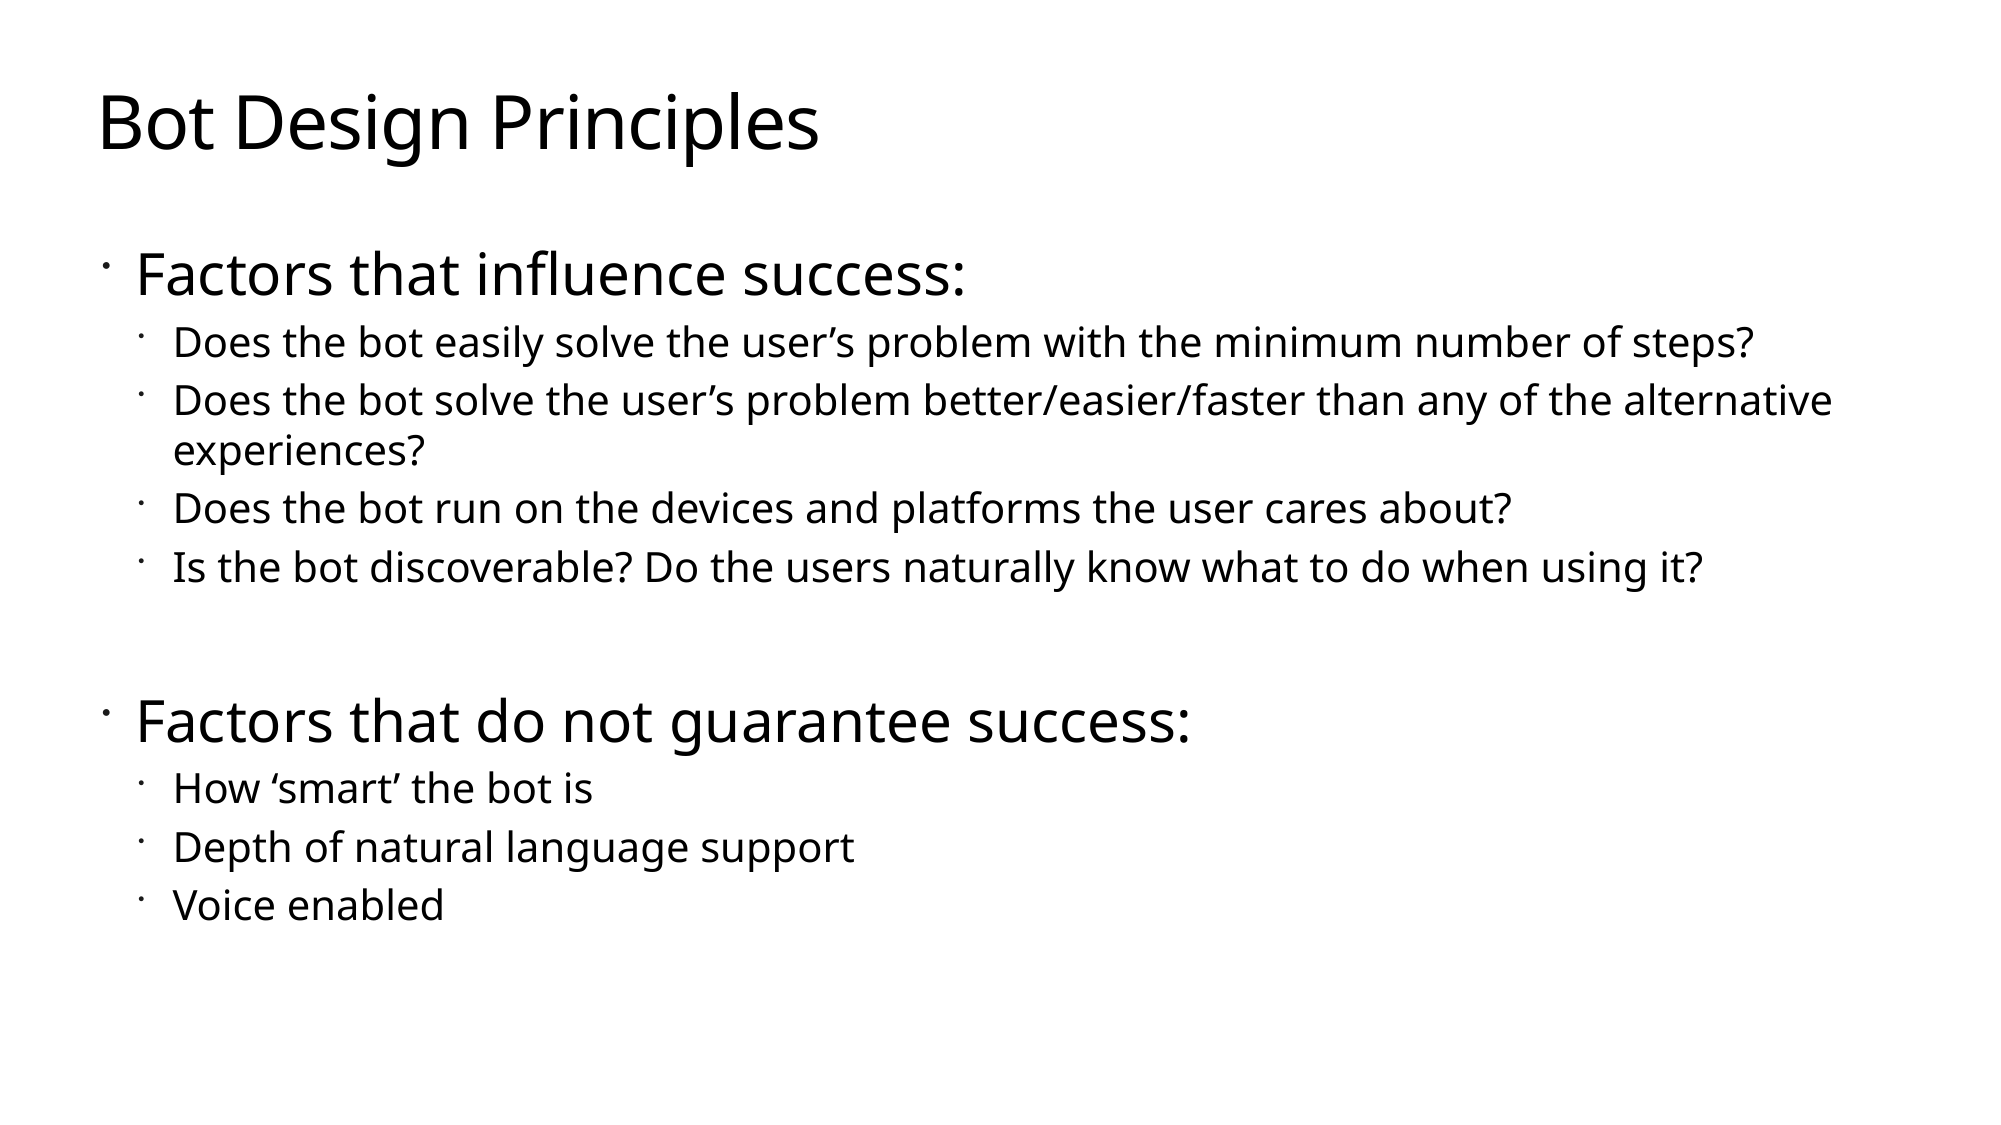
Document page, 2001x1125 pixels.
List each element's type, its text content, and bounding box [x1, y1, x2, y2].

title Bot Design Principles [96, 75, 1904, 166]
list Factors that influence success: Does the bot easily solve the user’s problem with the minimum number of steps? Does the bot solve the user’s problem better/easier/faster than any of the alternative experiences? Does the bot run on the devices and platforms the user cares about? Is the bot discoverable? Do the users naturally know what to do when using it? Factors that do not guarantee success: How ‘smart’ the bot is Depth of natural language support Voice enabled [97, 237, 1905, 953]
